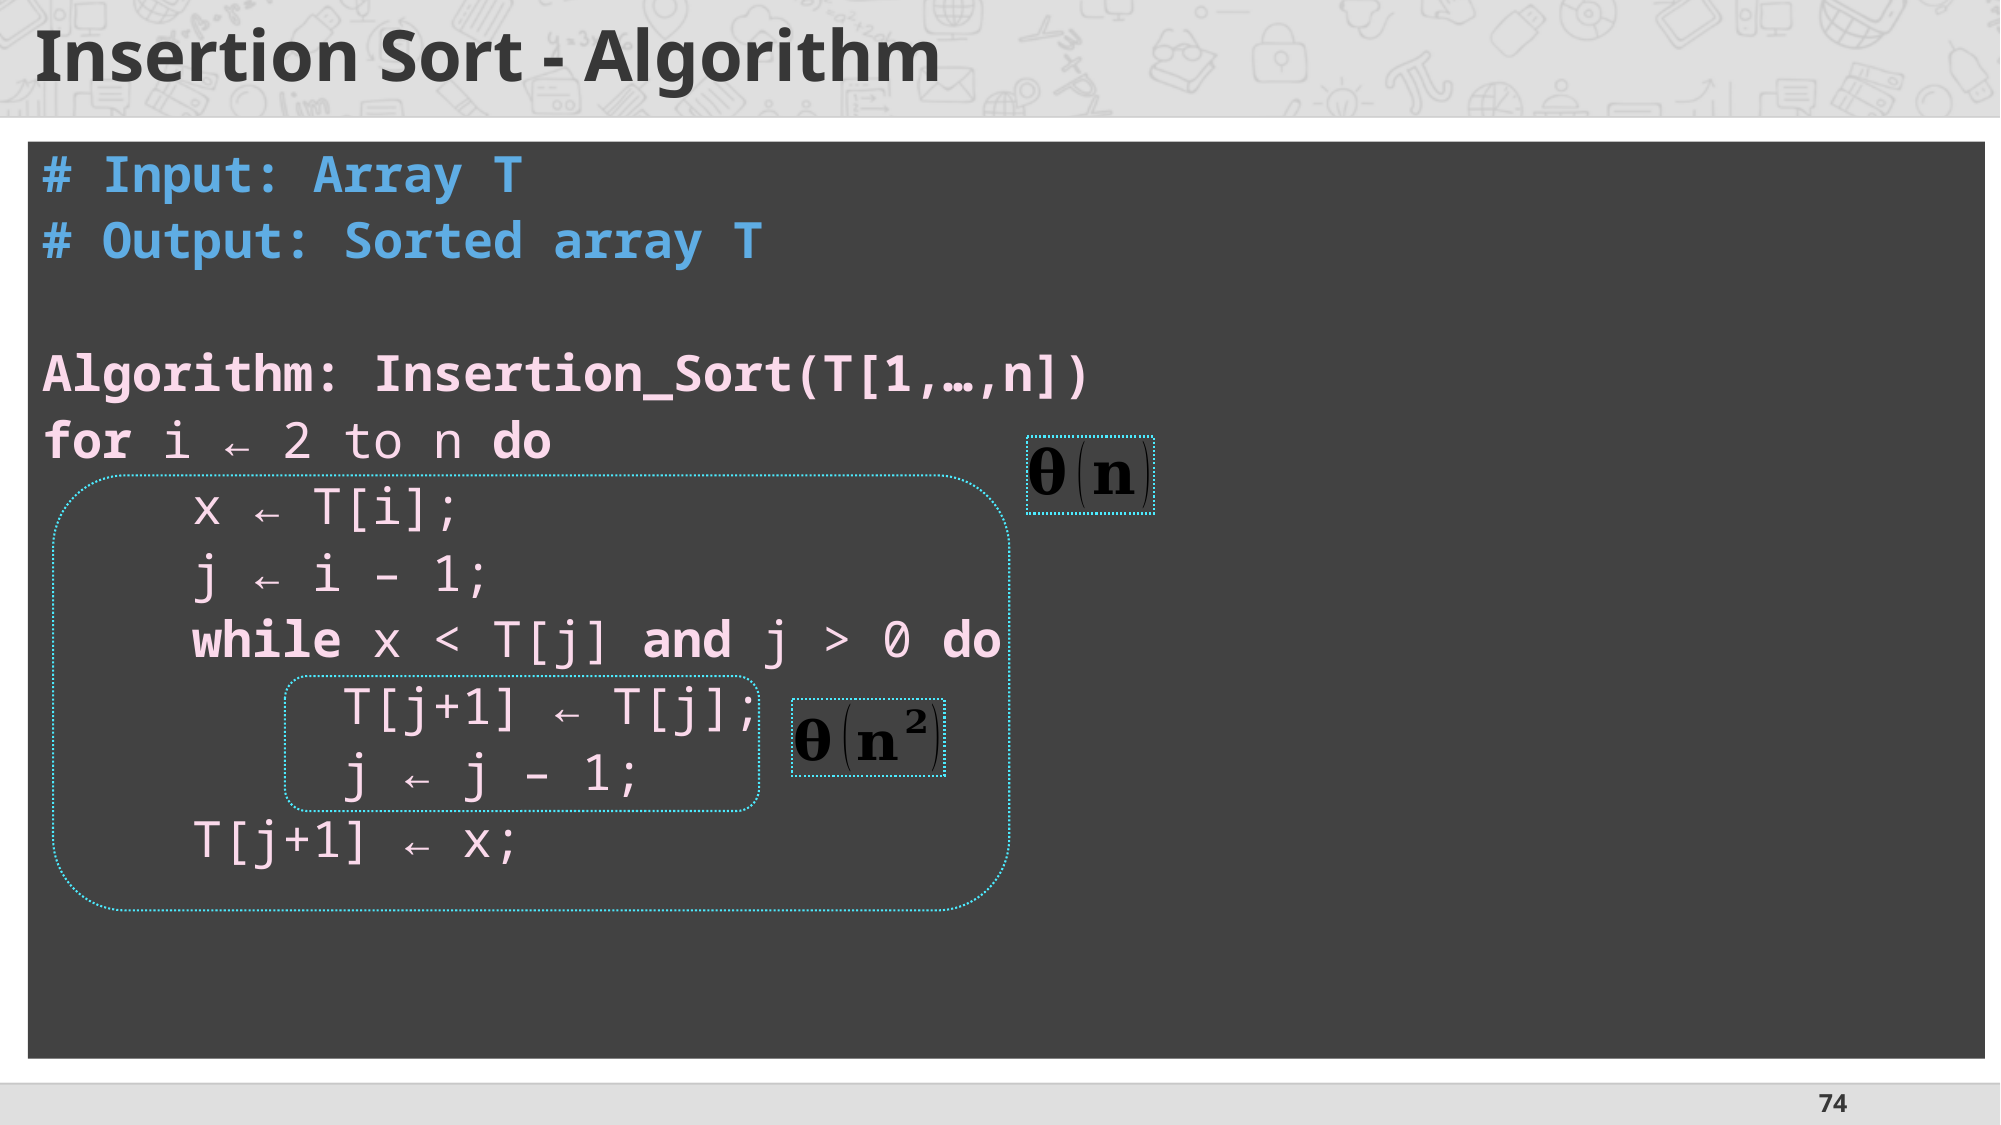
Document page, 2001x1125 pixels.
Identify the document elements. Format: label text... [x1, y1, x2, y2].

text_box [283, 675, 761, 813]
title Insertion Sort - Algorithm [0, 0, 2000, 117]
list # Input: Array T # Output: Sorted array T Algorithm: Insertion_Sort(T[1,…,n]) for i ← 2 to n do x ← T[i]; j ← i – 1; while x < T[j] and j > 0 do T[j+1] ← T[j]; j ← j – 1; T[j+1] ← x; [27, 141, 1985, 1059]
text_box [51, 474, 1011, 912]
